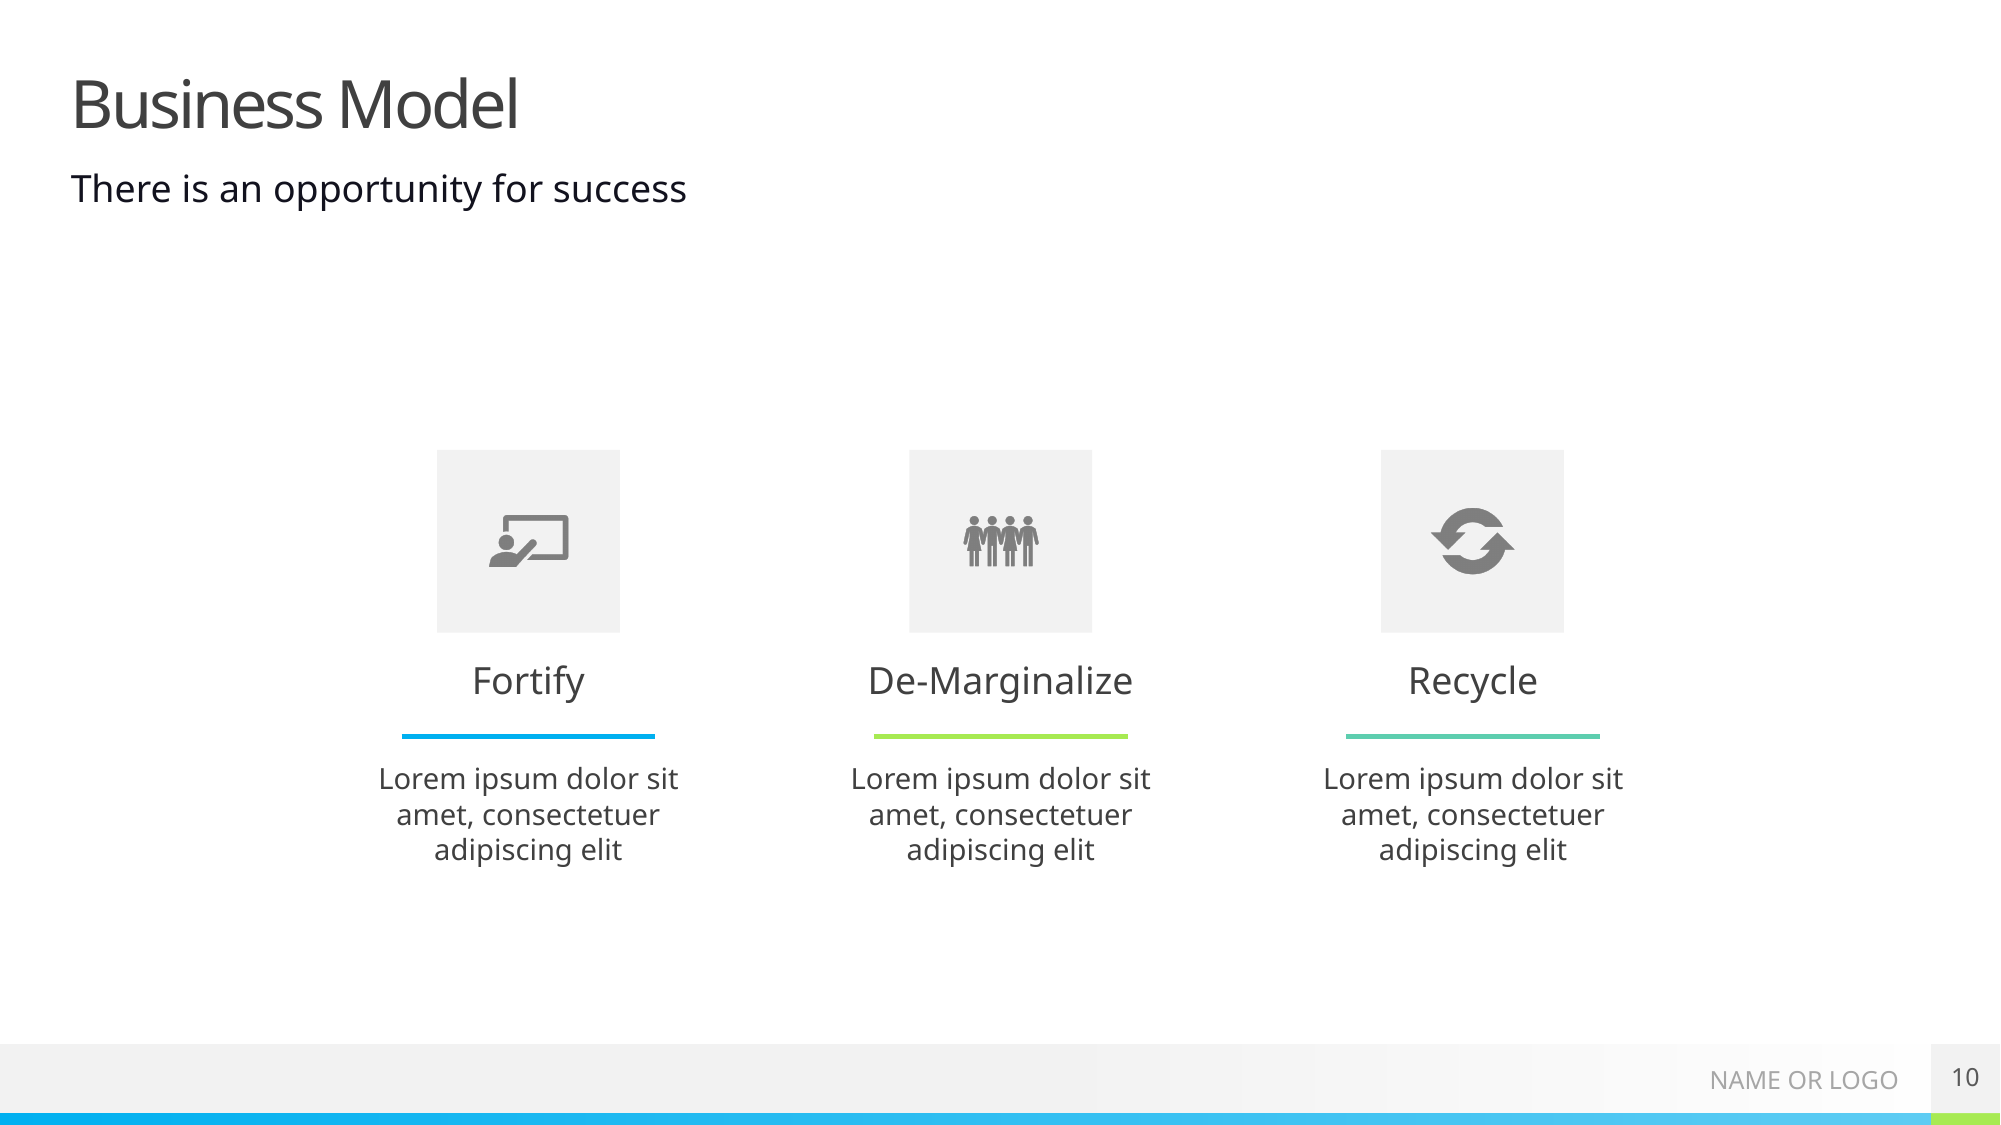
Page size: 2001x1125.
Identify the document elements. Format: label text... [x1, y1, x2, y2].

picture [1429, 498, 1516, 585]
list Lorem ipsum dolor sit amet, consectetuer adipiscing elit [838, 760, 1164, 879]
list Lorem ipsum dolor sit amet, consectetuer adipiscing elit [1310, 760, 1636, 879]
slide_number 10 [1931, 1044, 2000, 1114]
picture [485, 498, 572, 585]
text_box [908, 449, 1093, 634]
text_box [1380, 449, 1565, 634]
list Recycle [1310, 656, 1636, 716]
list Lorem ipsum dolor sit amet, consectetuer adipiscing elit [366, 760, 691, 879]
list There is an opportunity for success [70, 165, 1932, 225]
picture [958, 498, 1044, 585]
list Fortify [366, 656, 691, 716]
title Business Model [70, 70, 1932, 142]
list De-Marginalize [838, 656, 1164, 716]
text_box [436, 449, 621, 634]
